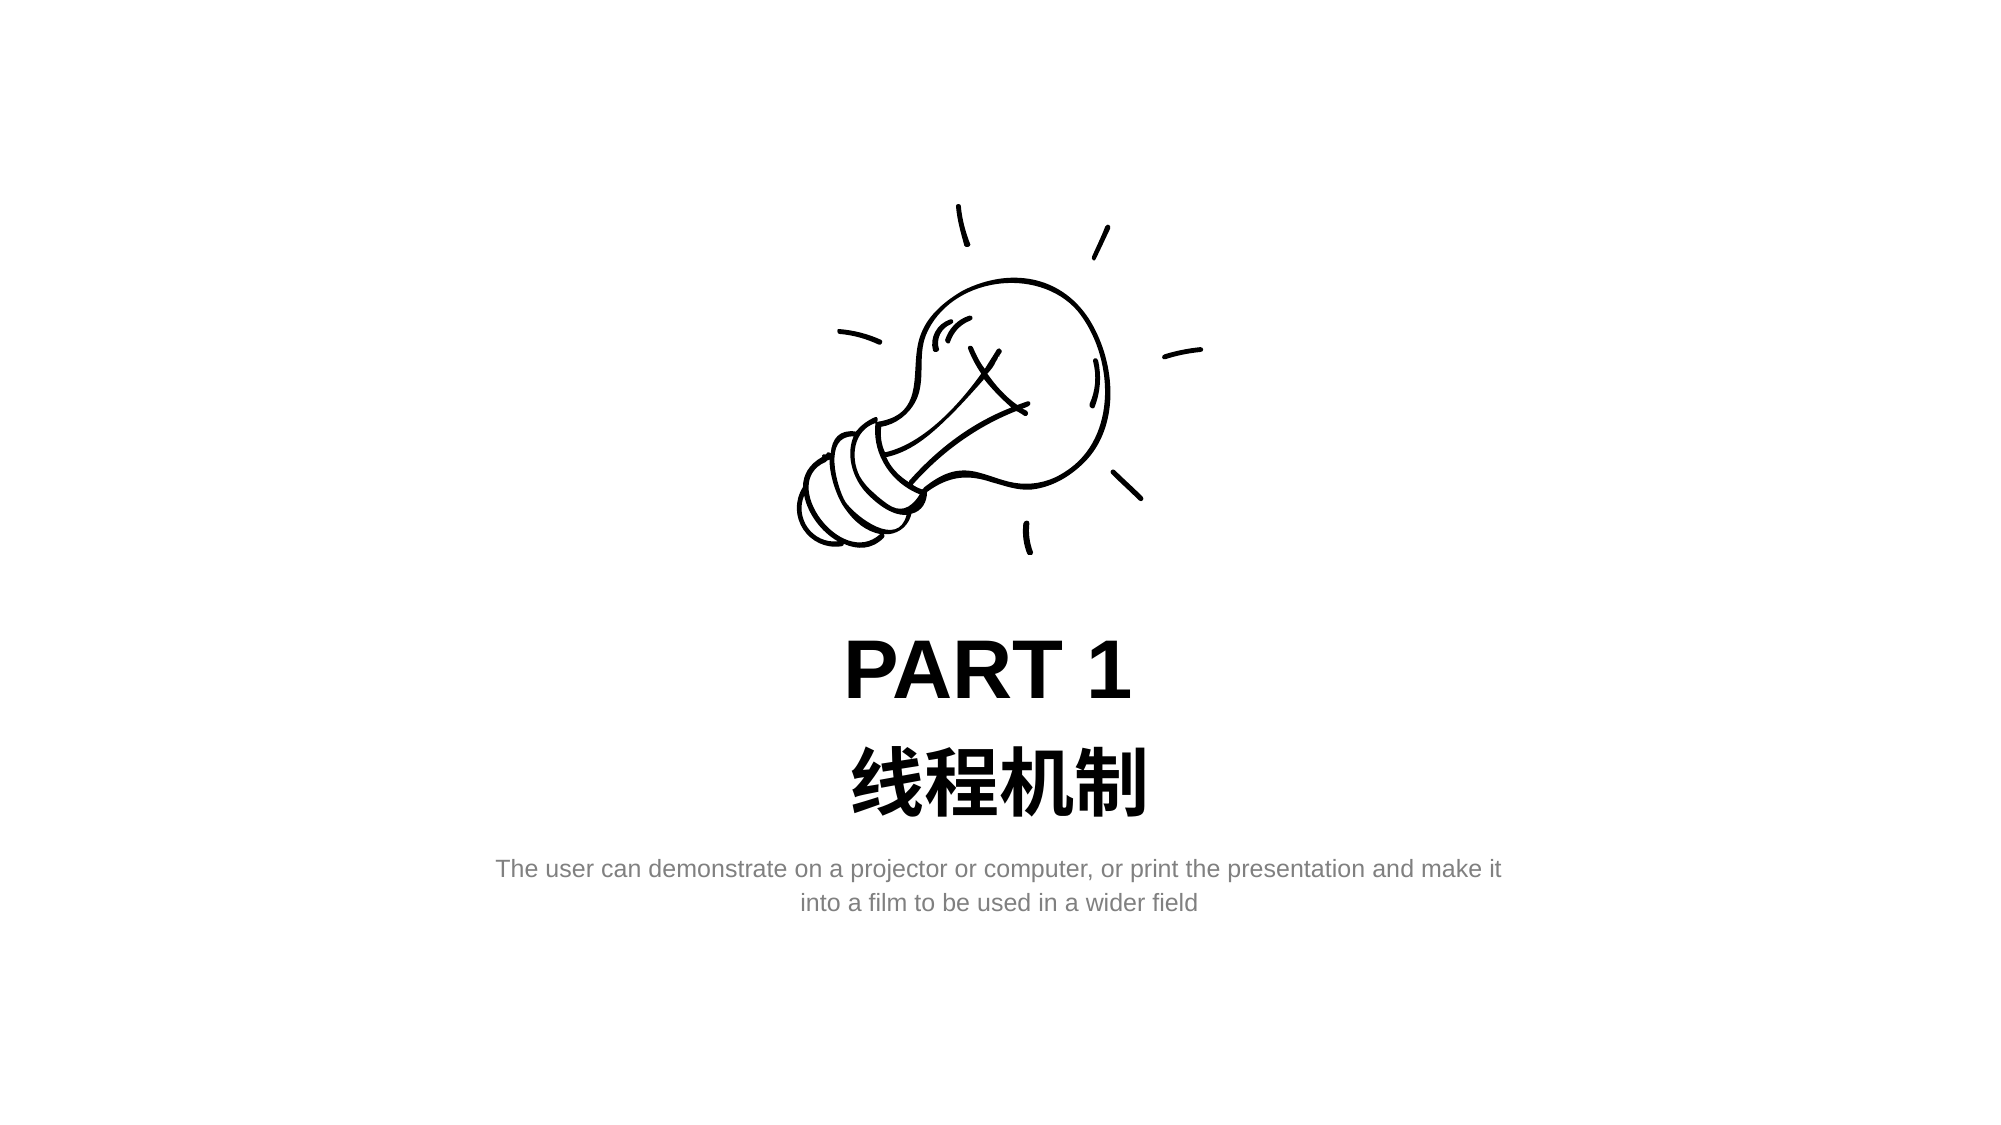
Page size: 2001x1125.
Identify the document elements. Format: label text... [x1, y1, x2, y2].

text_box The user can demonstrate on a projector or computer, or print the presentation and make it into a film to be used in a wider field [473, 840, 1527, 924]
text_box PART 1 [645, 587, 1355, 723]
picture [795, 203, 1205, 555]
text_box 线程机制 [645, 723, 1355, 833]
